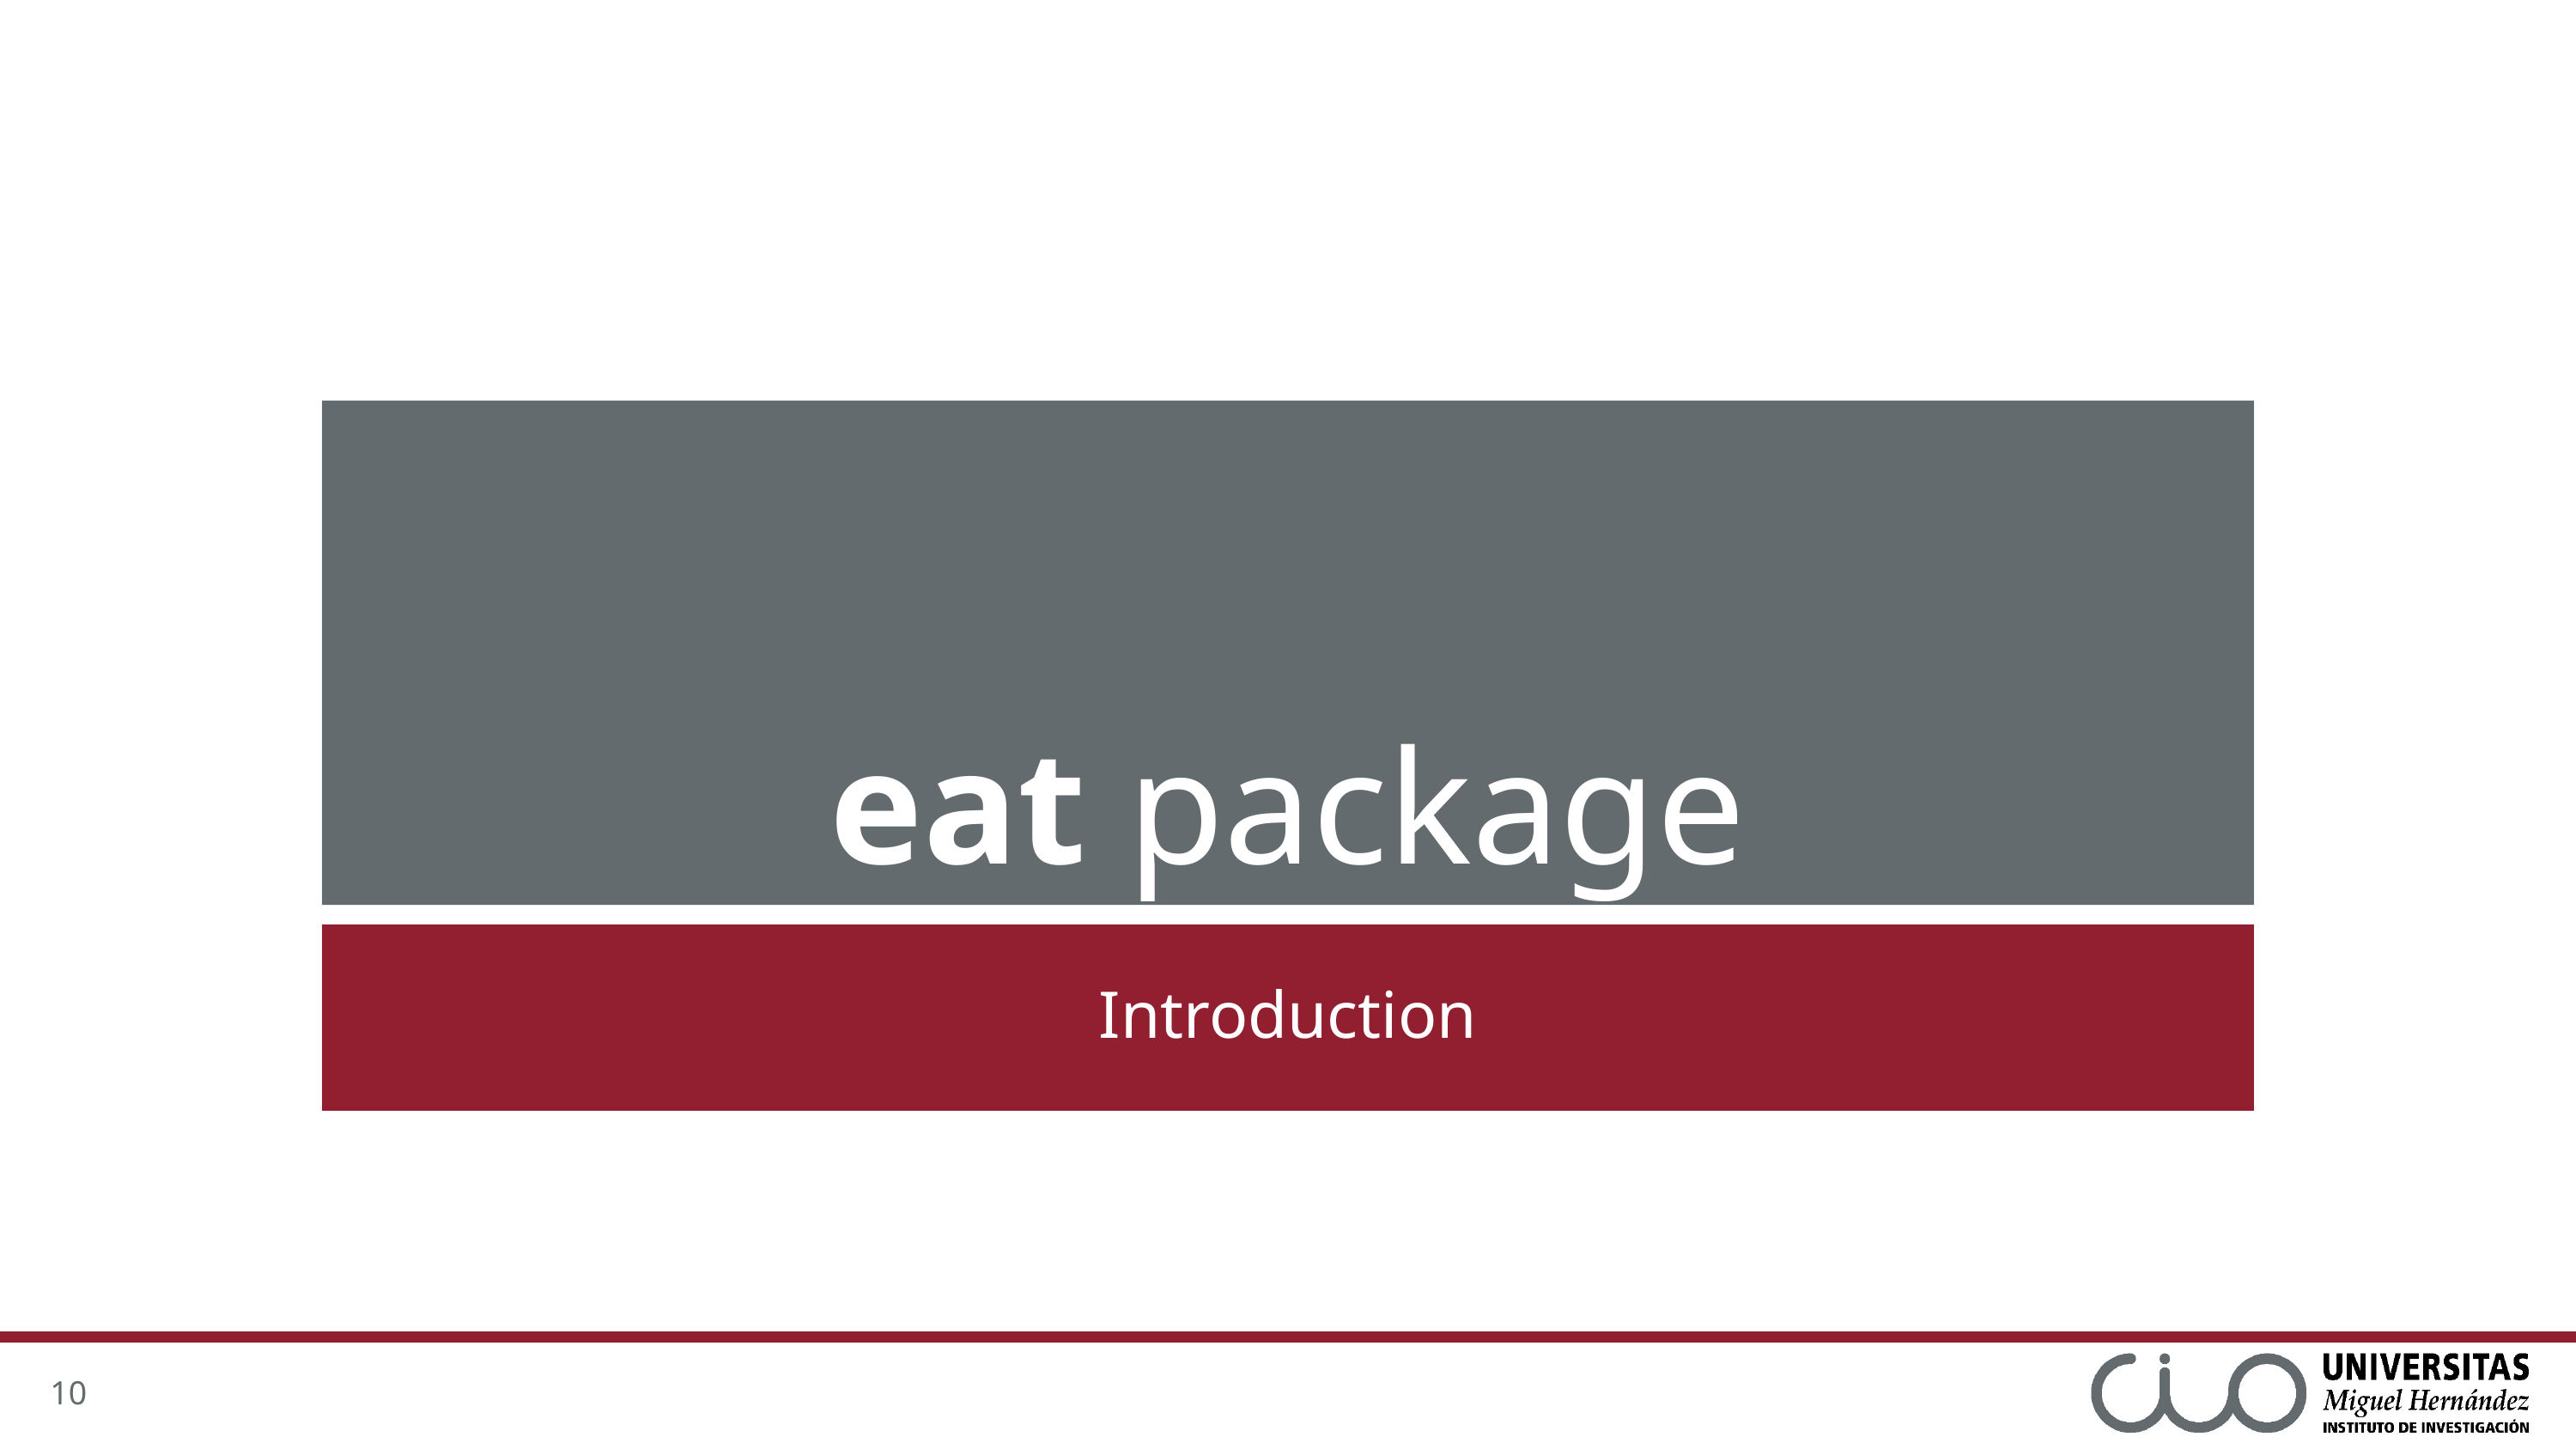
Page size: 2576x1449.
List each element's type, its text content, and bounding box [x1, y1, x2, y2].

slide_number 10 [37, 1355, 197, 1434]
subtitle Introduction [322, 924, 2254, 1111]
title eat package [322, 400, 2254, 906]
picture [2084, 1346, 2536, 1440]
